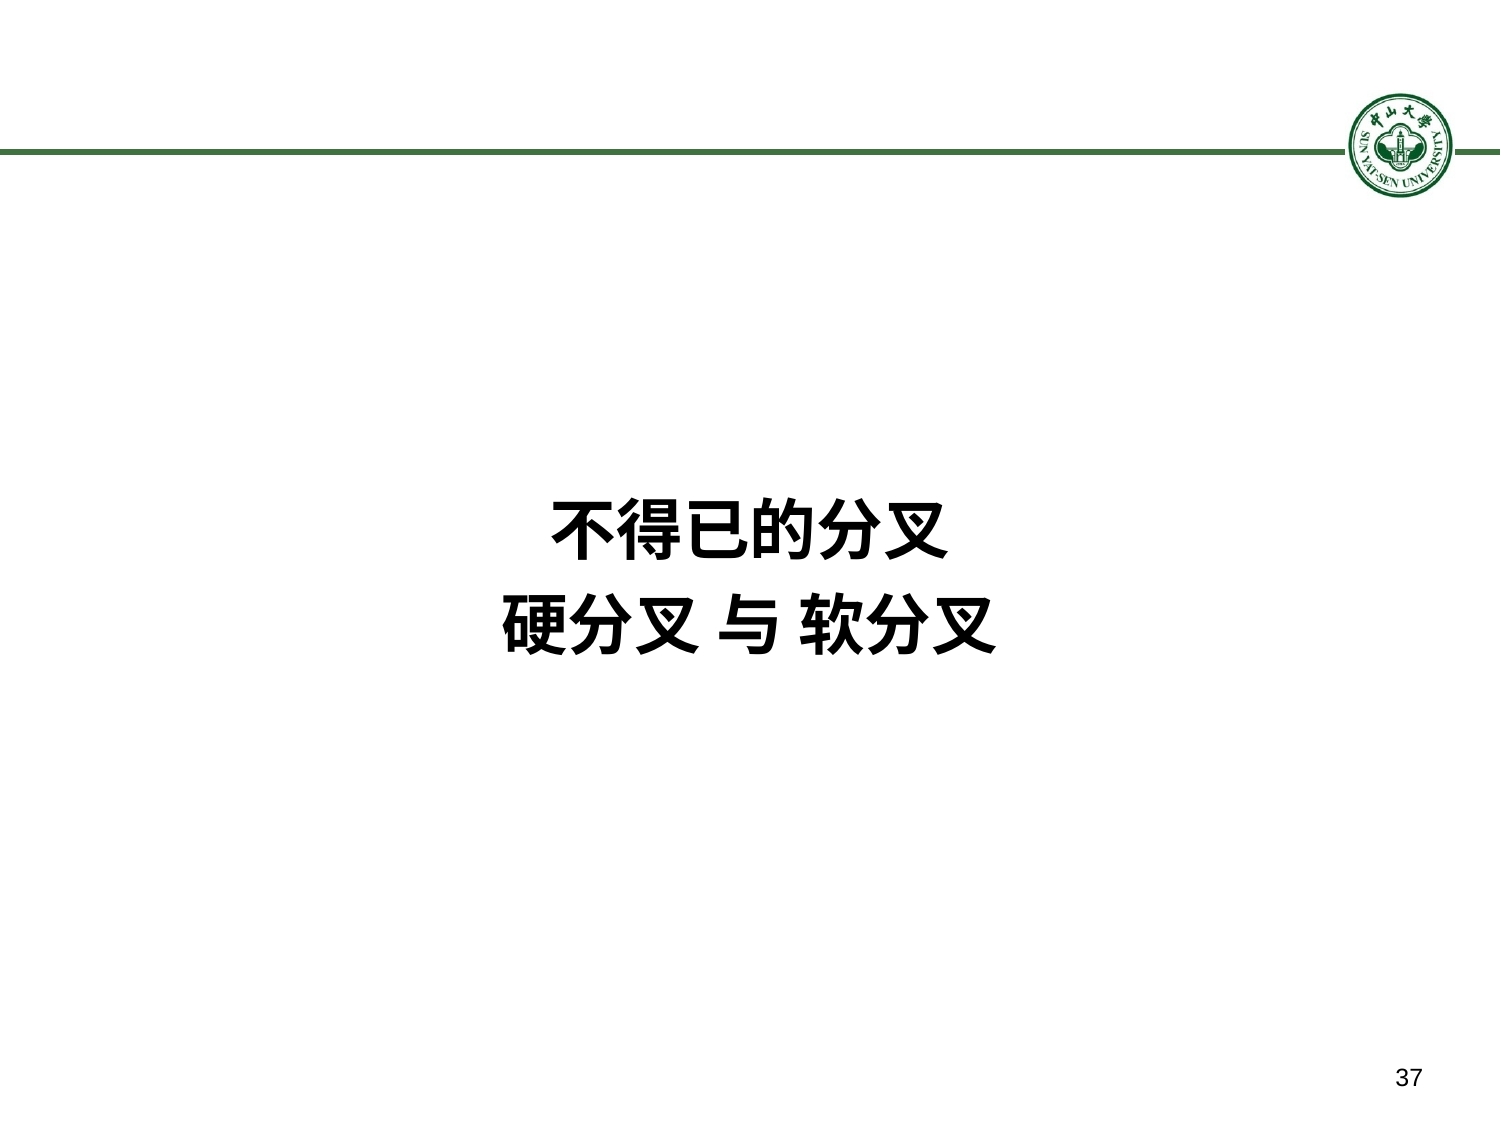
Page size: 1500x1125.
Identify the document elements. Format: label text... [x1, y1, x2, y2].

picture [1345, 90, 1455, 200]
list 不得已的分叉 硬分叉 与 软分叉 [108, 480, 1392, 667]
